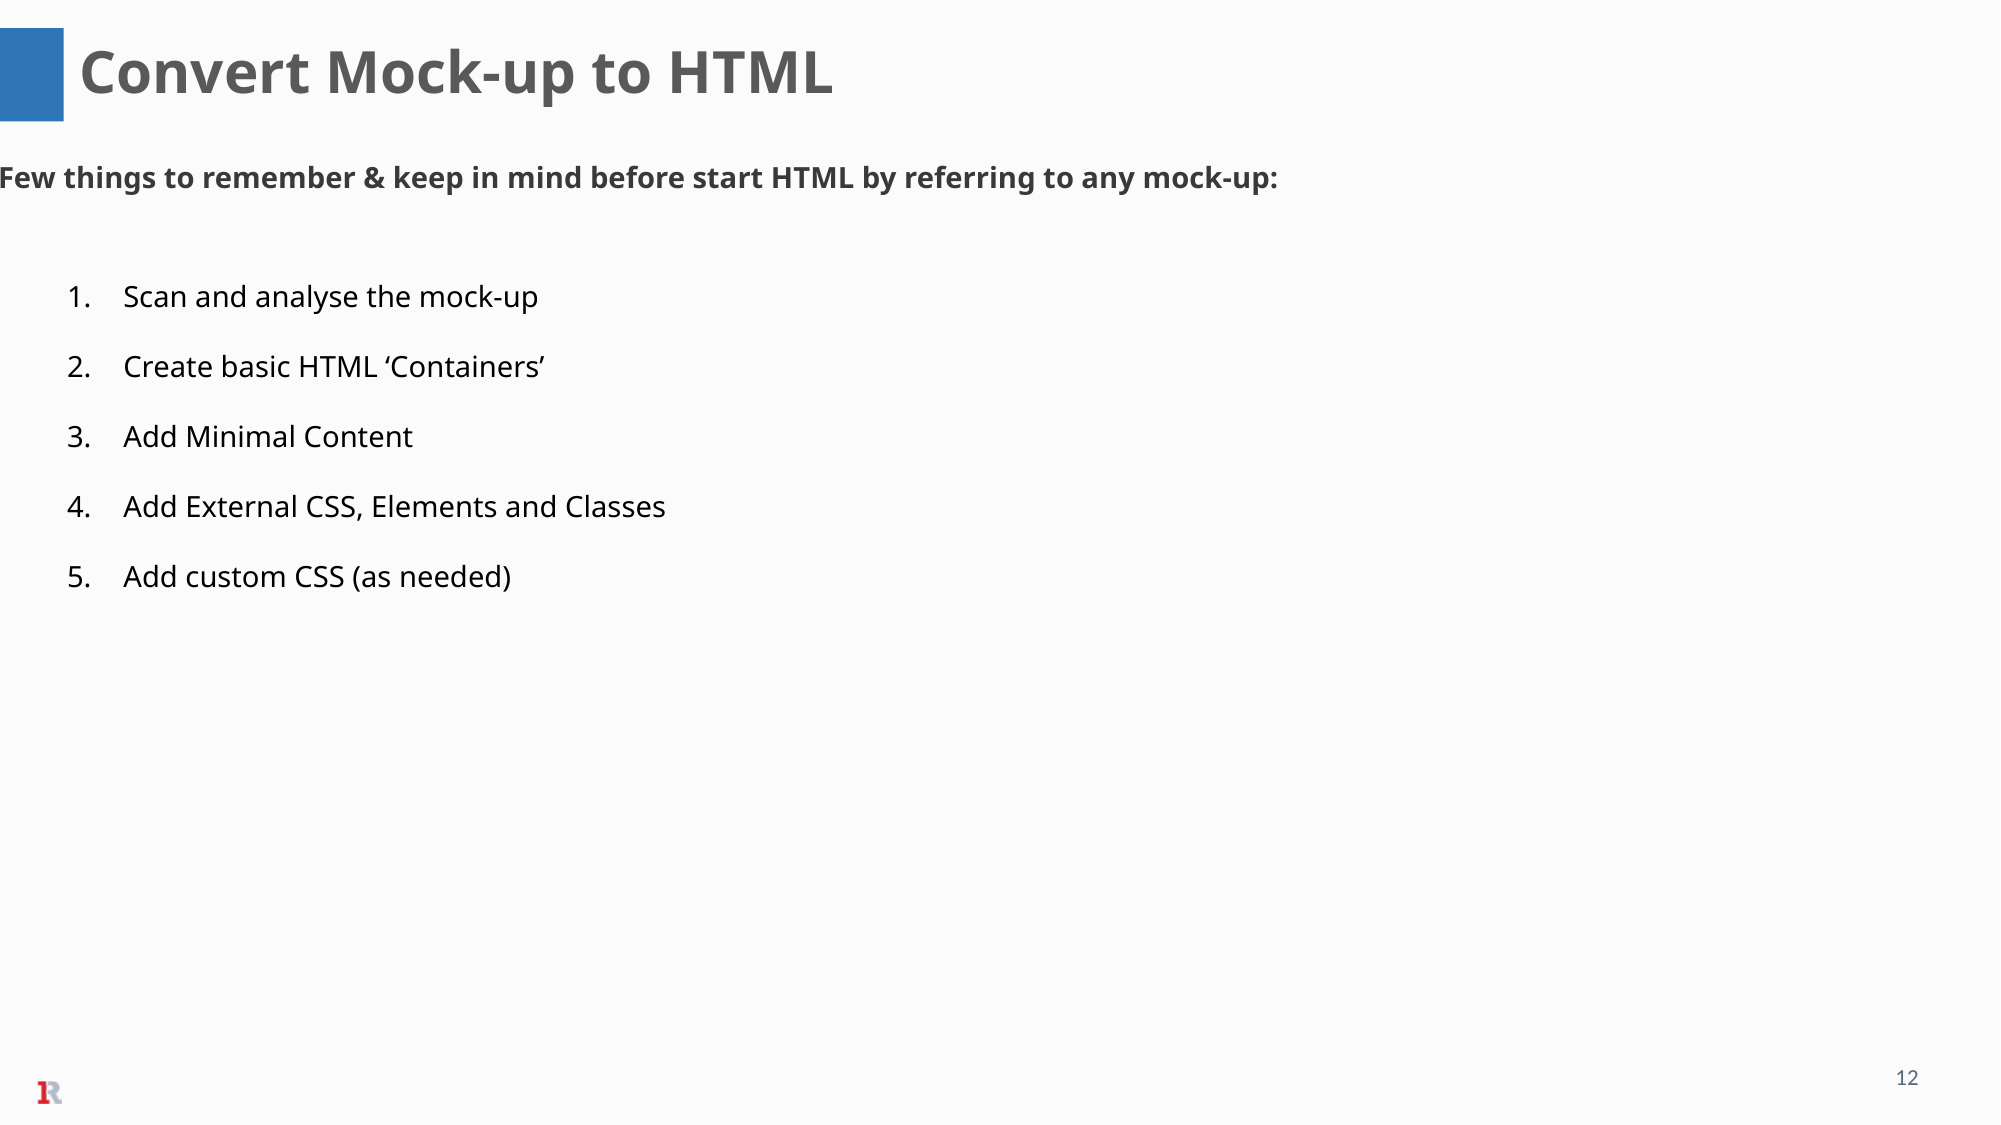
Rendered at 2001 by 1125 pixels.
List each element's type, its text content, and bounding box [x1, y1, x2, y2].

text_box Scan and analyse the mock-up Create basic HTML ‘Containers’ Add Minimal Content Add External CSS, Elements and Classes Add custom CSS (as needed) [52, 236, 682, 601]
list Convert Mock-up to HTML [64, 35, 2000, 118]
text_box Few things to remember & keep in mind before start HTML by referring to any mock-up: [0, 151, 1294, 202]
picture [26, 1081, 62, 1104]
